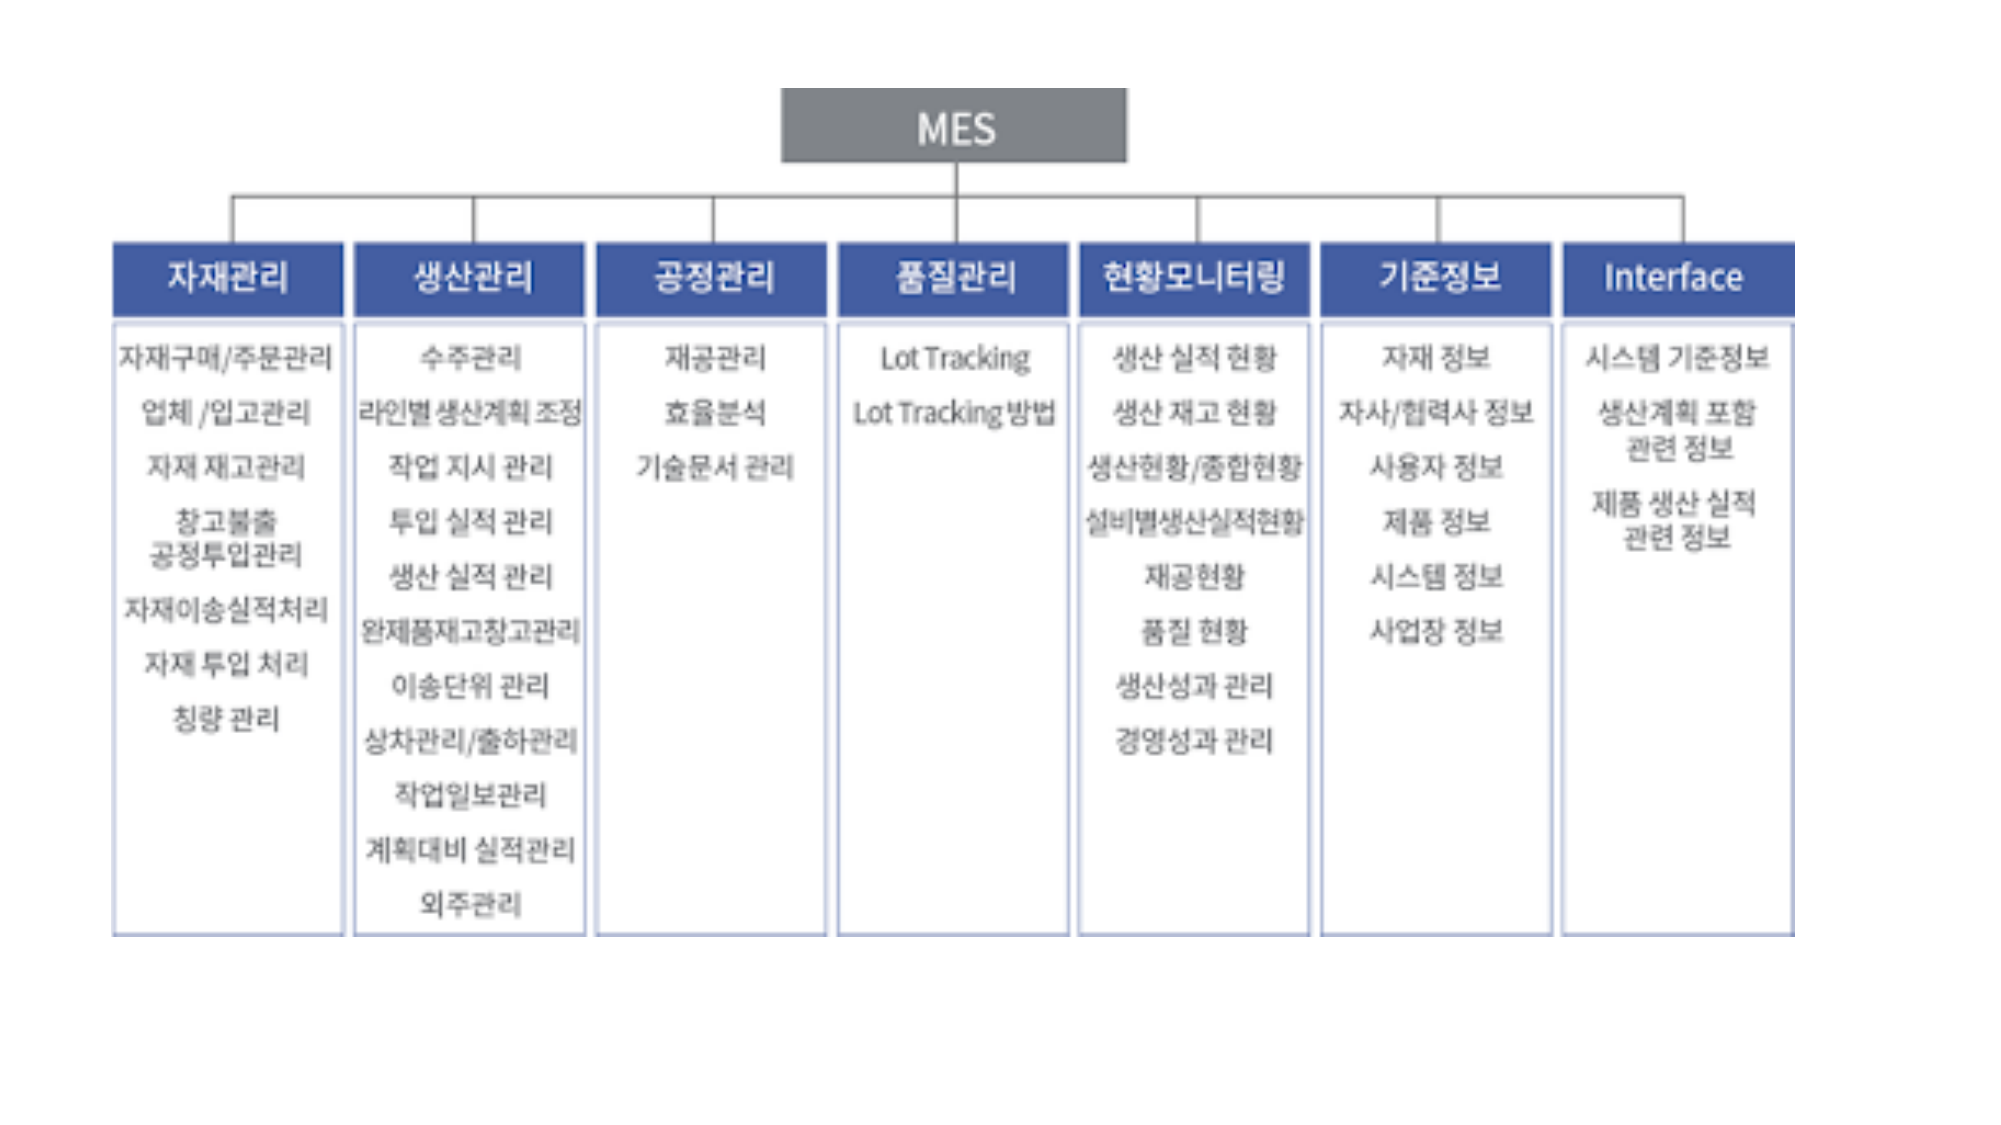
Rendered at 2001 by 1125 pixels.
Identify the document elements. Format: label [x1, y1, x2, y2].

picture [111, 88, 1795, 937]
